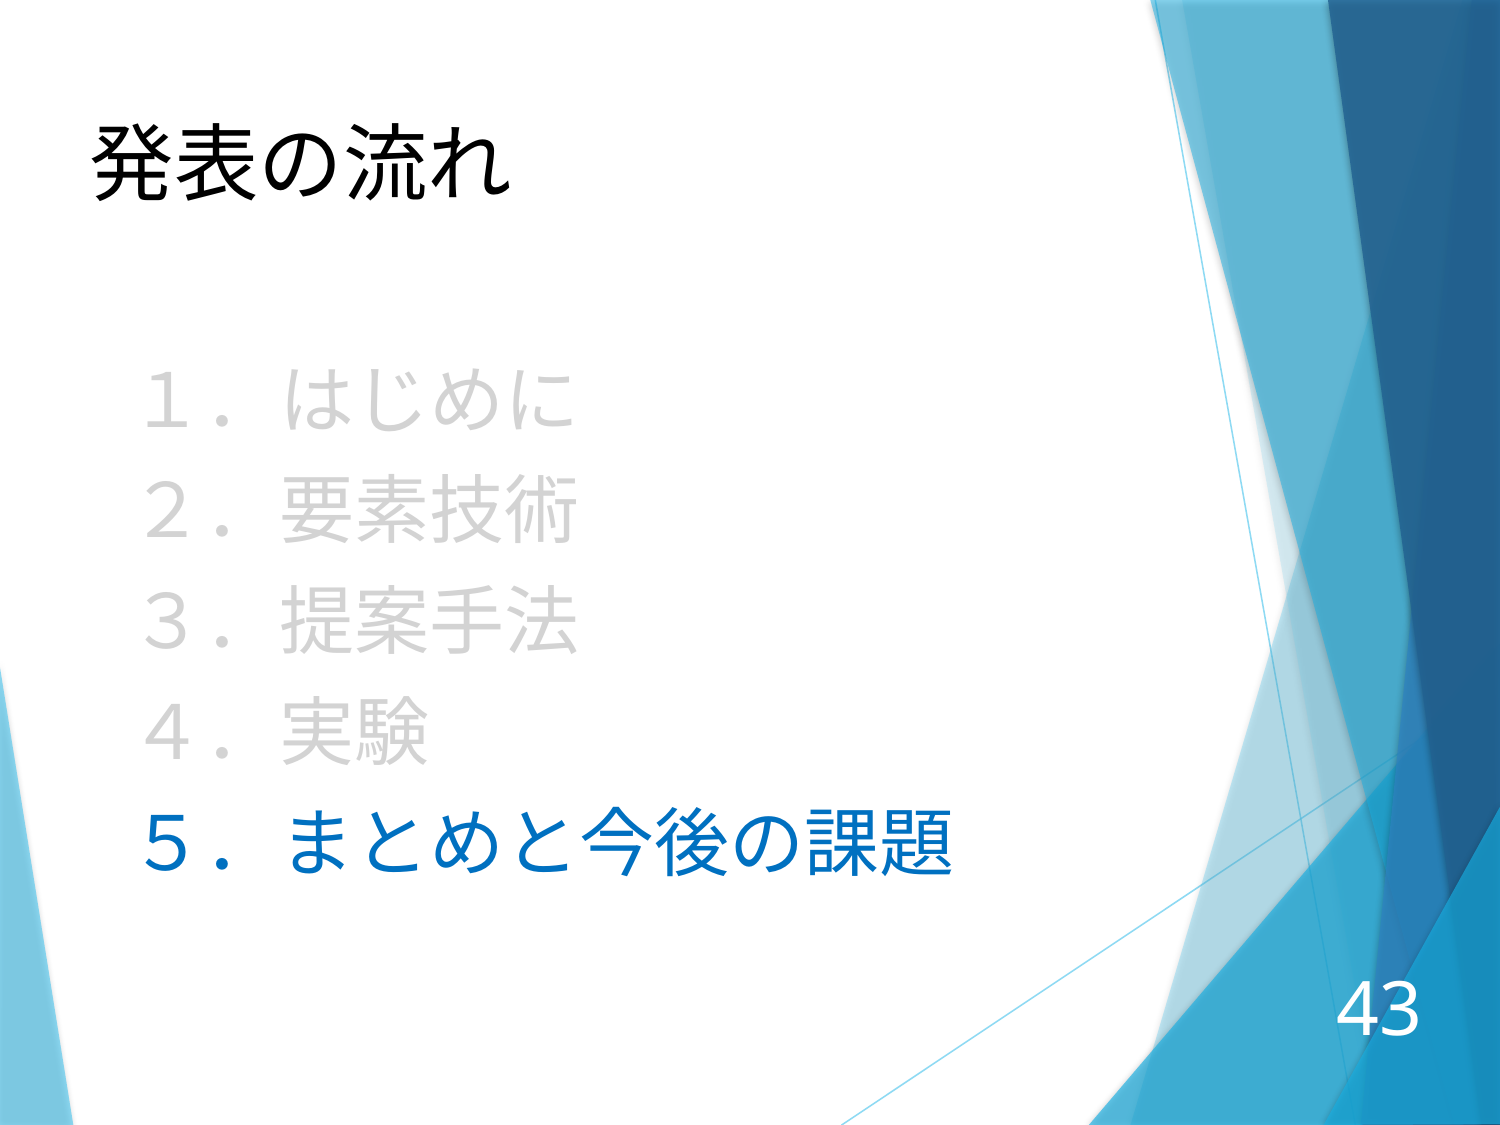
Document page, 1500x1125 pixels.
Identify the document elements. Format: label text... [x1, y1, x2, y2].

text_box １．はじめに ２．要素技術 ３．提案手法 ４．実験 ５．まとめと今後の課題 [114, 344, 1235, 986]
slide_number 43 [1311, 971, 1438, 1051]
text_box 発表の流れ [75, 103, 553, 219]
